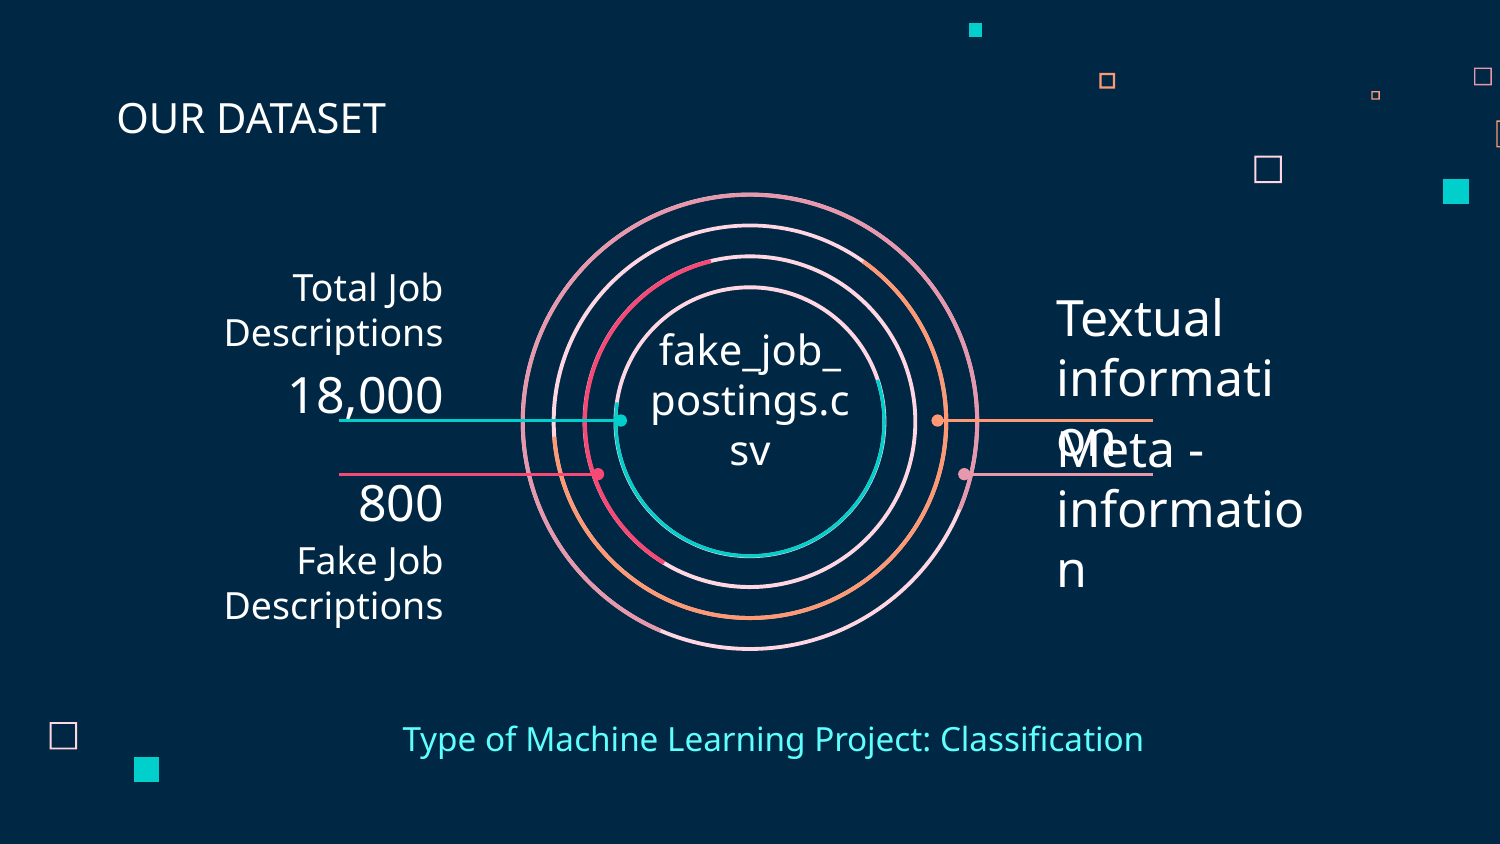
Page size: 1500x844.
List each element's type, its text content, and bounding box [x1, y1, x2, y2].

text_box [561, 429, 949, 621]
text_box [614, 353, 632, 406]
title Meta - information [1041, 507, 1325, 613]
text_box [528, 482, 662, 633]
title OUR DATASET [101, 61, 878, 157]
text_box [520, 192, 980, 419]
subtitle Fake Job Descriptions [150, 521, 459, 628]
text_box [552, 436, 563, 473]
text_box [868, 379, 886, 489]
title 800 [150, 441, 459, 521]
text_box [868, 353, 880, 380]
title fake_job_ postings.csv [632, 351, 868, 490]
text_box [970, 429, 980, 473]
text_box [957, 482, 972, 511]
text_box [661, 509, 961, 651]
title Textual information [1041, 271, 1300, 378]
text_box [594, 481, 666, 565]
subtitle Total Job Descriptions [144, 263, 459, 370]
text_box [520, 429, 531, 473]
text_box [633, 285, 867, 351]
text_box [861, 259, 949, 419]
text_box [663, 254, 918, 590]
text_box Type of Machine Learning Project: Classification [387, 703, 1163, 774]
text_box [551, 223, 864, 419]
text_box [614, 429, 868, 558]
text_box [582, 259, 712, 419]
text_box [614, 402, 619, 419]
text_box [583, 429, 594, 473]
text_box [551, 429, 557, 436]
title 18,000 [150, 370, 459, 441]
